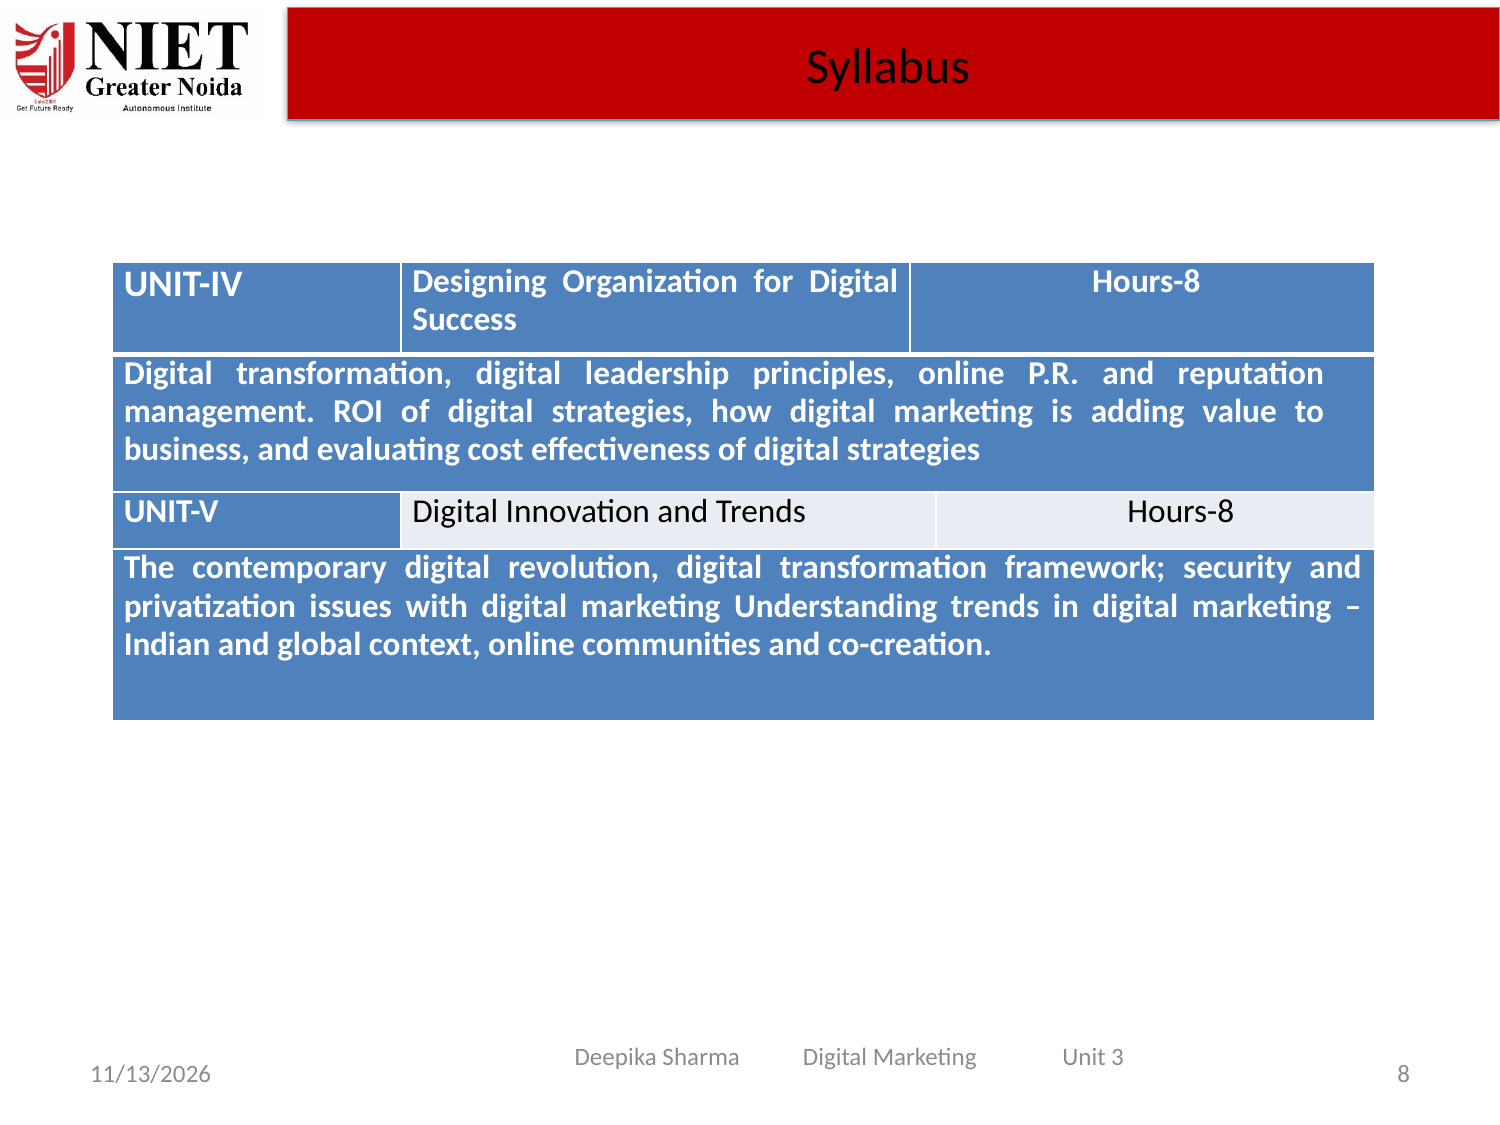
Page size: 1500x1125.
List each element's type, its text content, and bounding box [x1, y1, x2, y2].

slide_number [75, 1042, 425, 1103]
table_header Designing Organization for Digital Success [402, 263, 909, 352]
table_cell Digital transformation, digital leadership principles, online P.R. and reputation management. ROI of digital strategies, how digital marketing is adding value to business, and evaluating cost effectiveness of digital strategies [113, 357, 1374, 491]
table_header UNIT-IV [113, 263, 400, 352]
table_cell The contemporary digital revolution, digital transformation framework; security and privatization issues with digital marketing Understanding trends in digital marketing – Indian and global context, online communities and co-creation. [113, 550, 1374, 720]
table_cell Hours-8 [937, 493, 1374, 548]
footer Deepika Sharma Digital Marketing Unit 3 [462, 1025, 1238, 1085]
table_cell UNIT-V [113, 493, 400, 548]
table_cell Digital Innovation and Trends [402, 493, 935, 548]
picture [0, 10, 264, 124]
text_box Syllabus [287, 7, 1500, 121]
slide_number 8 [1074, 1042, 1425, 1103]
table_header Hours-8 [911, 263, 1374, 352]
